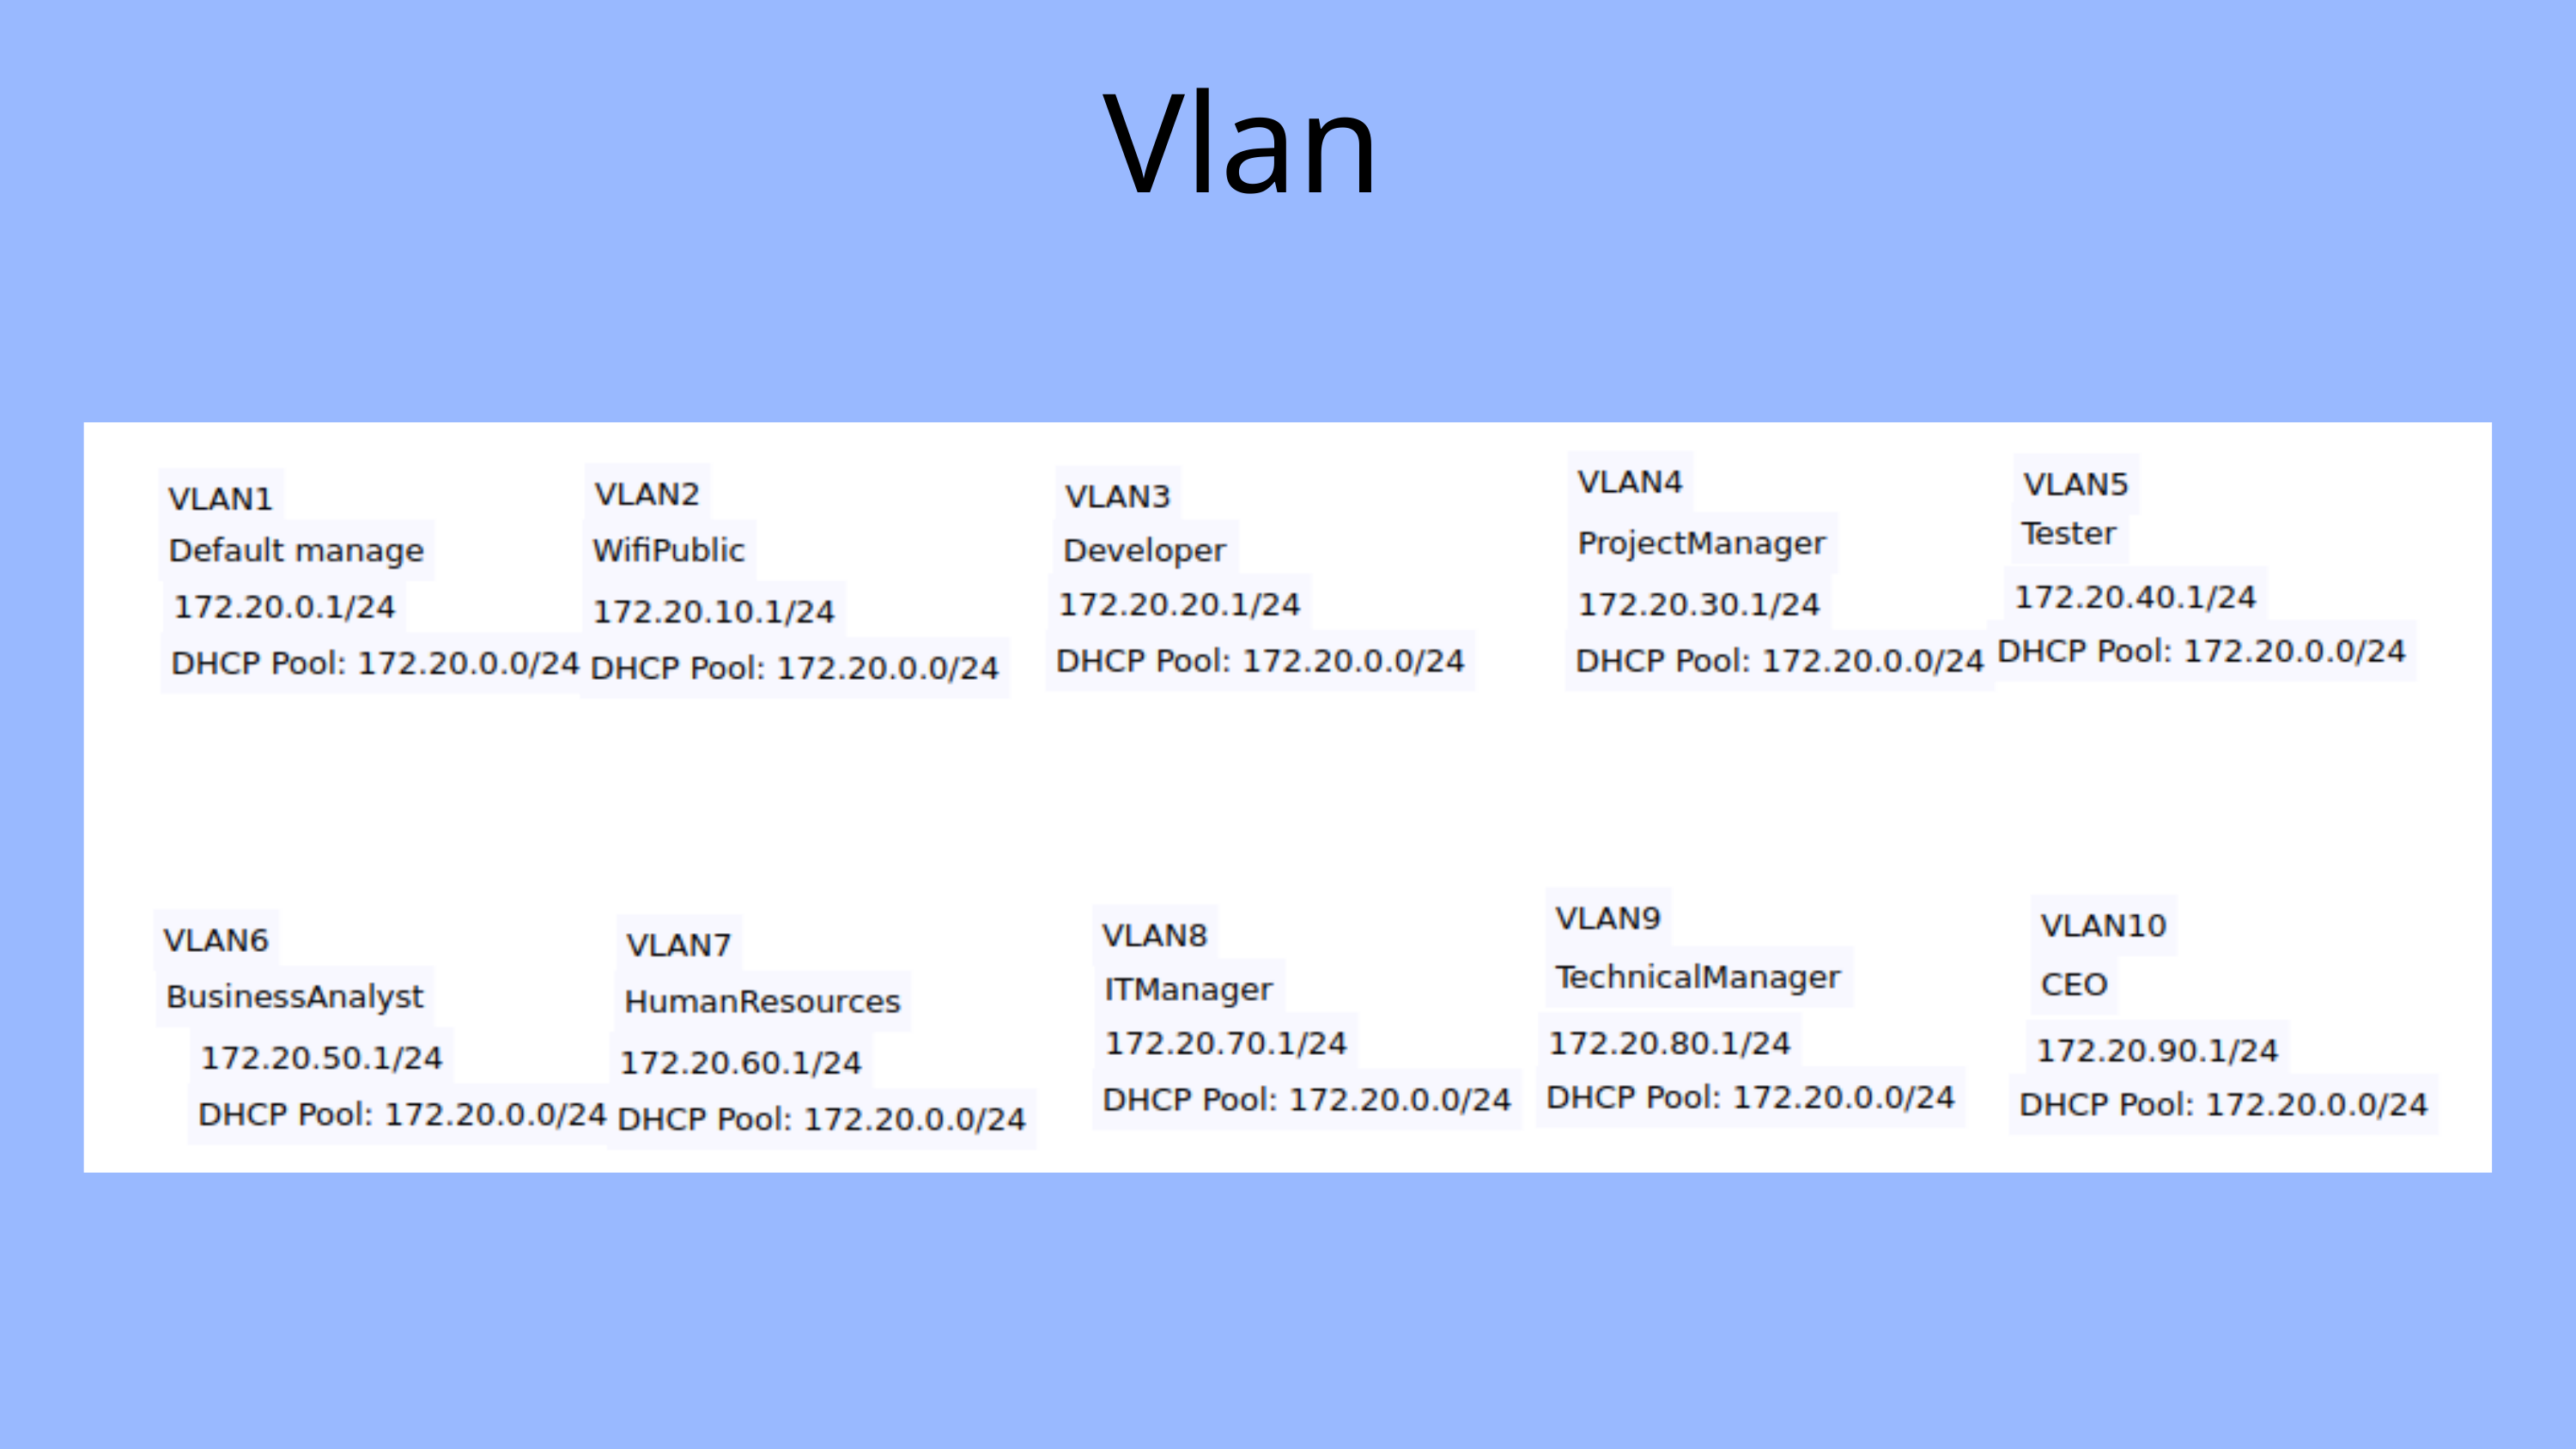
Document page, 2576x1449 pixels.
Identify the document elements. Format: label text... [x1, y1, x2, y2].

text_box [83, 422, 2493, 1173]
text_box Vlan [1103, 82, 1473, 221]
